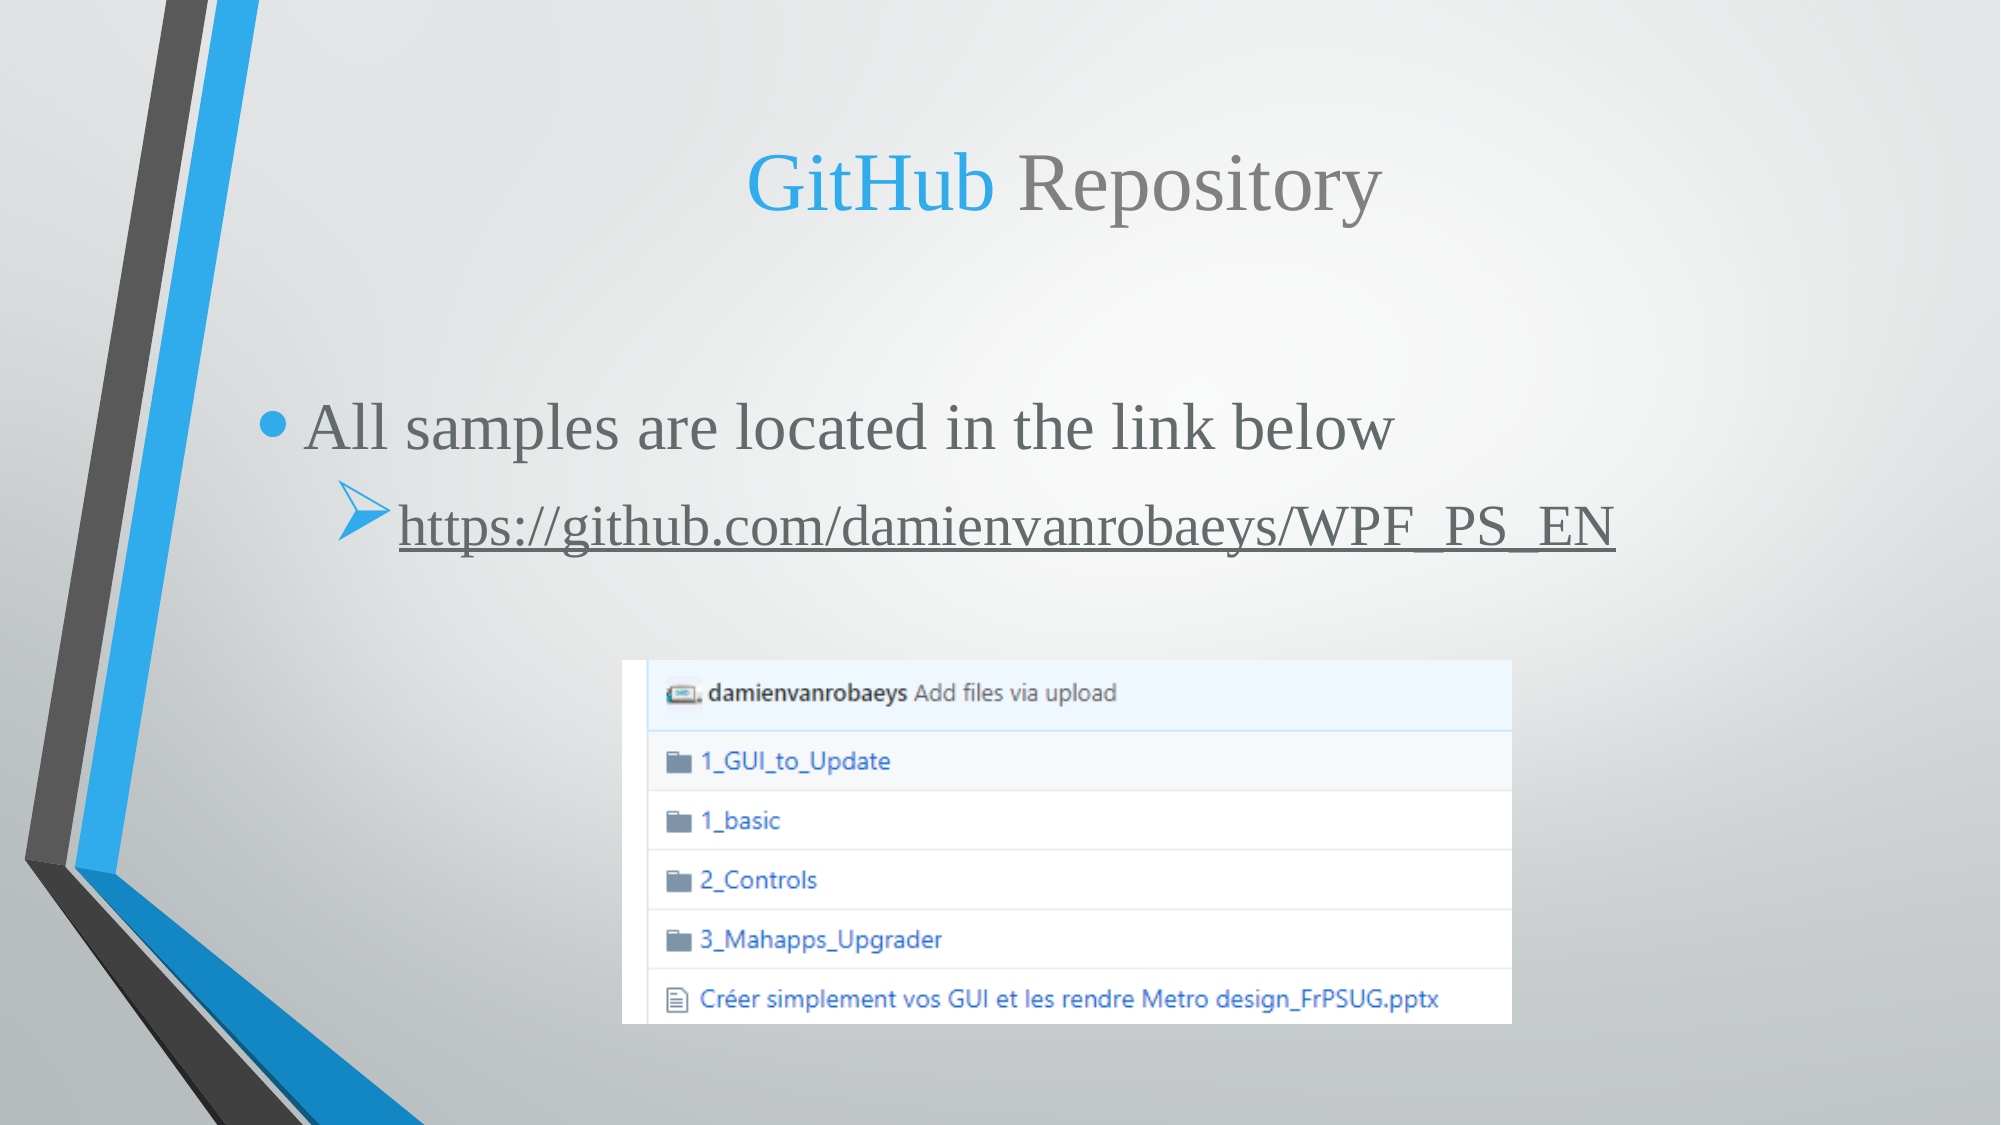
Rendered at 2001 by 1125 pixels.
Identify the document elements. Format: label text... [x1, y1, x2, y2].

list All samples are located in the link below https://github.com/damienvanrobaeys/WPF_PS_EN [241, 278, 1886, 661]
title GitHub Repository [243, 112, 1887, 242]
picture [621, 659, 1513, 1024]
